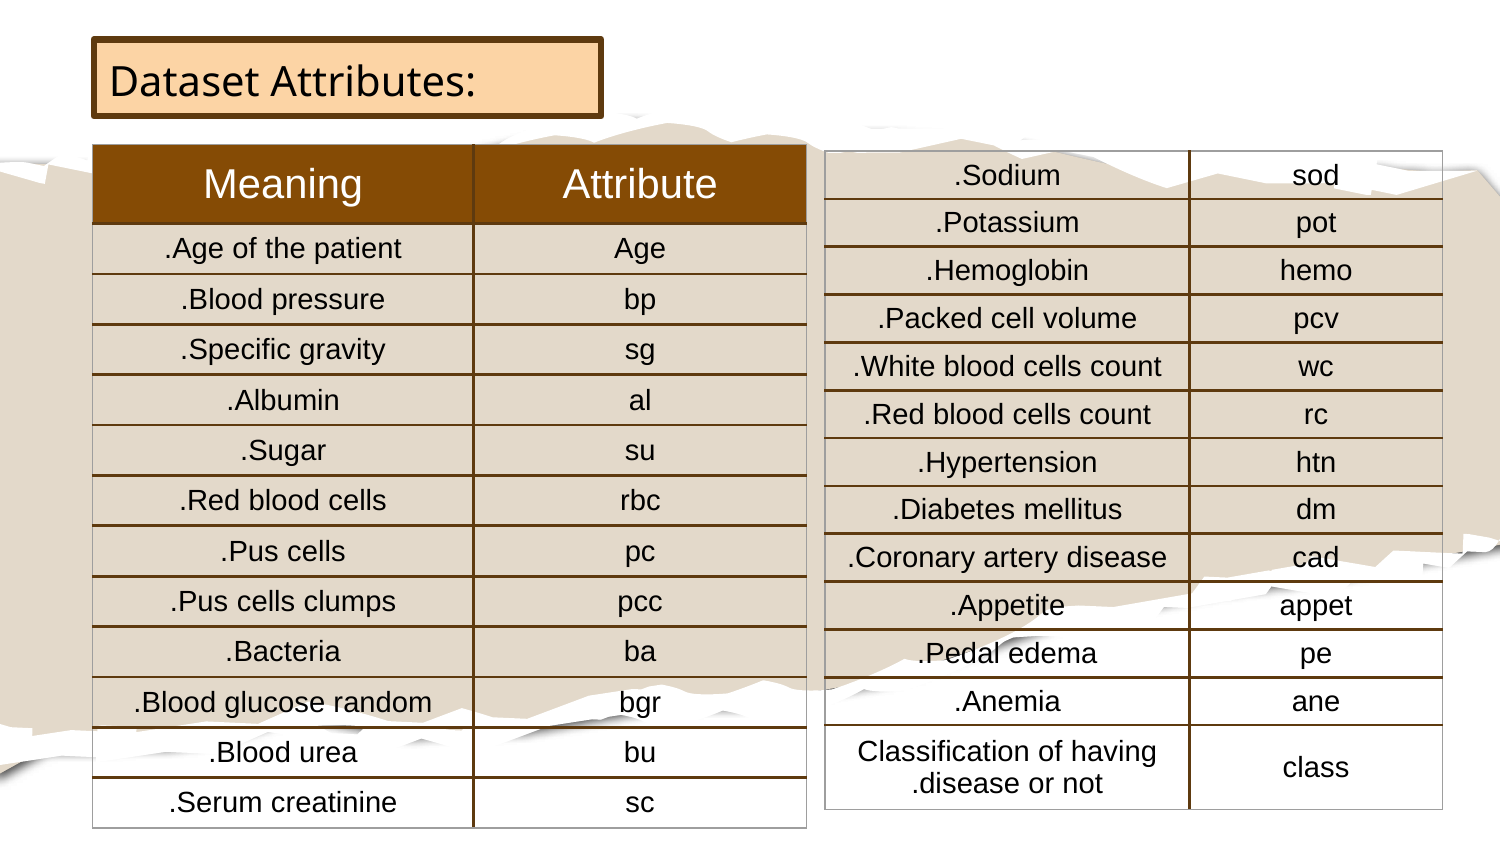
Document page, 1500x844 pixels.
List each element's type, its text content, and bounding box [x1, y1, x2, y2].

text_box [0, 97, 1500, 747]
table_cell Serum creatinine. [93, 779, 472, 827]
title Dataset Attributes: [93, 39, 602, 96]
table_cell bu [475, 755, 806, 776]
table_cell class [1191, 755, 1442, 809]
table_cell Blood urea. [93, 755, 472, 776]
table_cell Classification of having disease or not. [826, 755, 1188, 809]
table_cell sc [475, 779, 806, 827]
